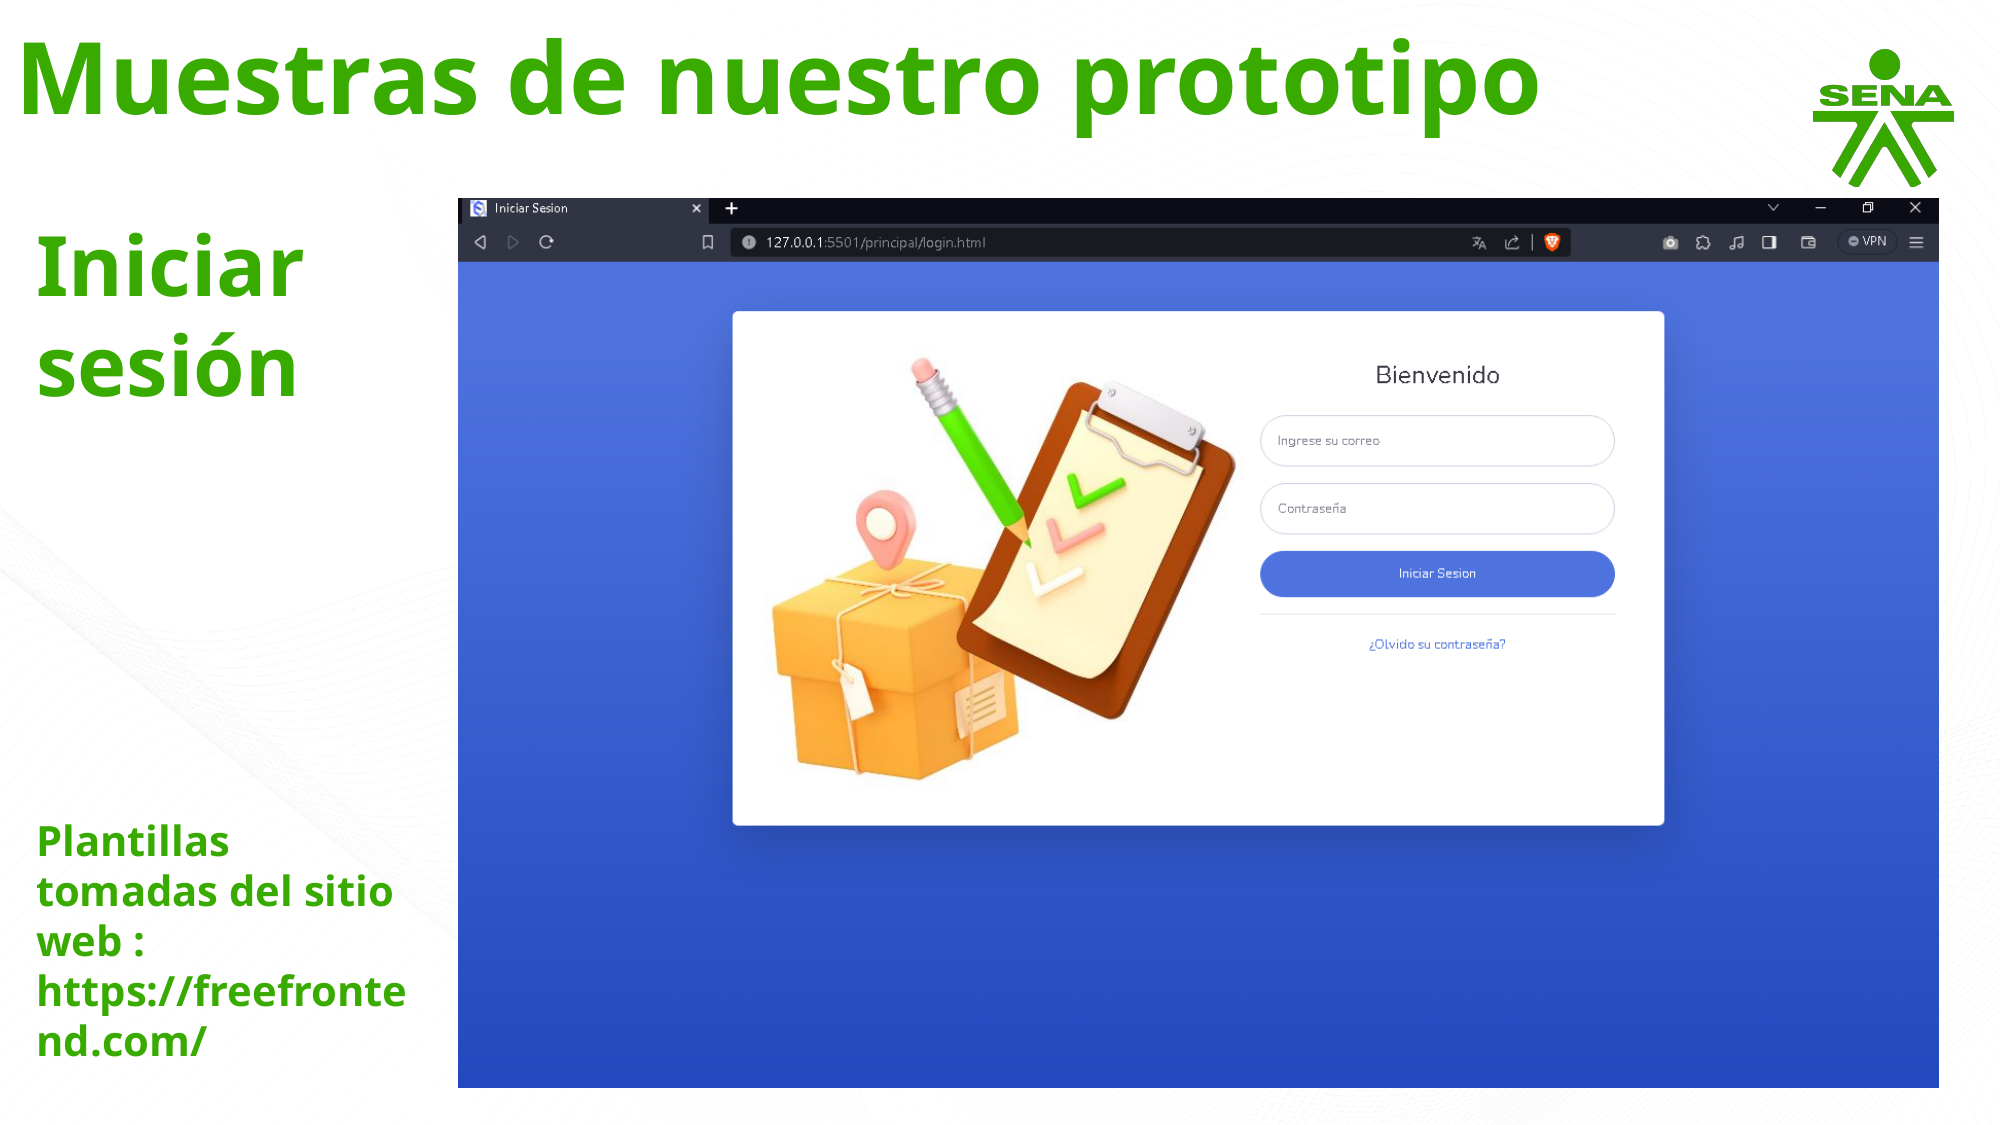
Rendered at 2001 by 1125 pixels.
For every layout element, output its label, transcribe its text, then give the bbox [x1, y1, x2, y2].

text_box Plantillas tomadas del sitio web : https://freefrontend.com/ [21, 799, 434, 965]
text_box Iniciar sesión [21, 198, 327, 364]
text_box Muestras de nuestro prototipo [0, 0, 1725, 150]
picture [0, 0, 2000, 1125]
